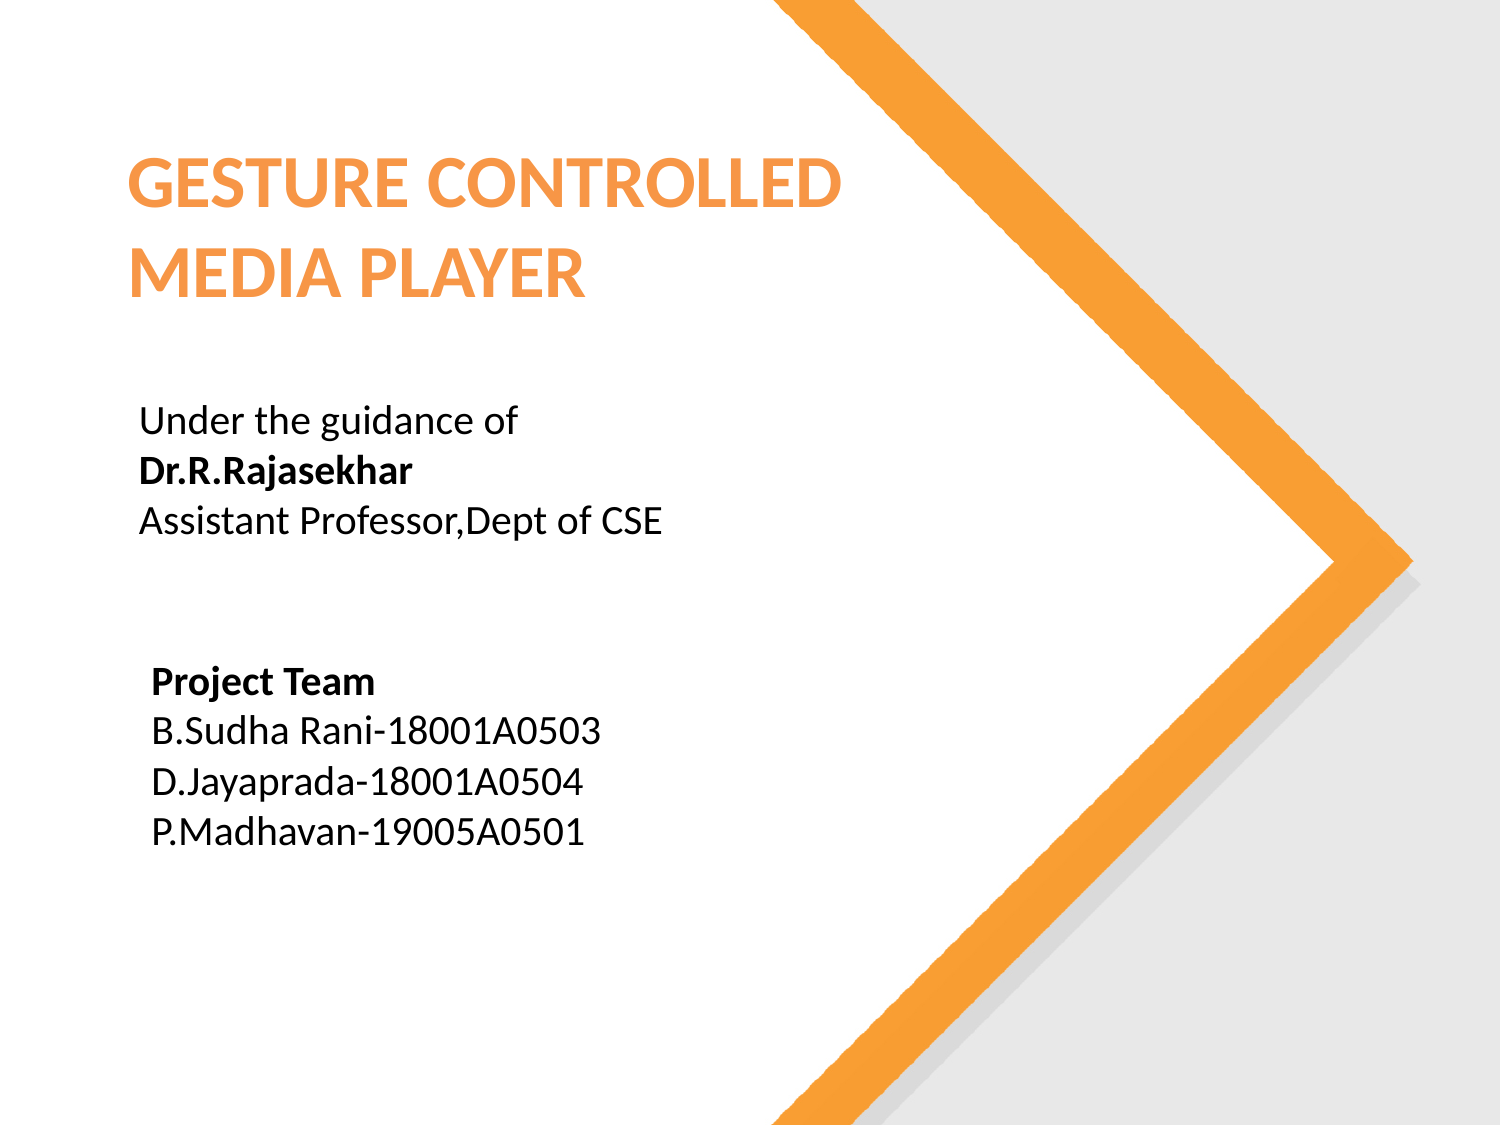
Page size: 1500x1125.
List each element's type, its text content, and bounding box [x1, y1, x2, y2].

text_box Under the guidance of Dr.R.Rajasekhar Assistant Professor,Dept of CSE [123, 385, 786, 551]
picture [0, 0, 1500, 1125]
text_box Project Team B.Sudha Rani-18001A0503 D.Jayaprada-18001A0504 P.Madhavan-19005A0501 [136, 645, 786, 861]
title GESTURE CONTROLLED MEDIA PLAYER [111, 48, 1460, 396]
